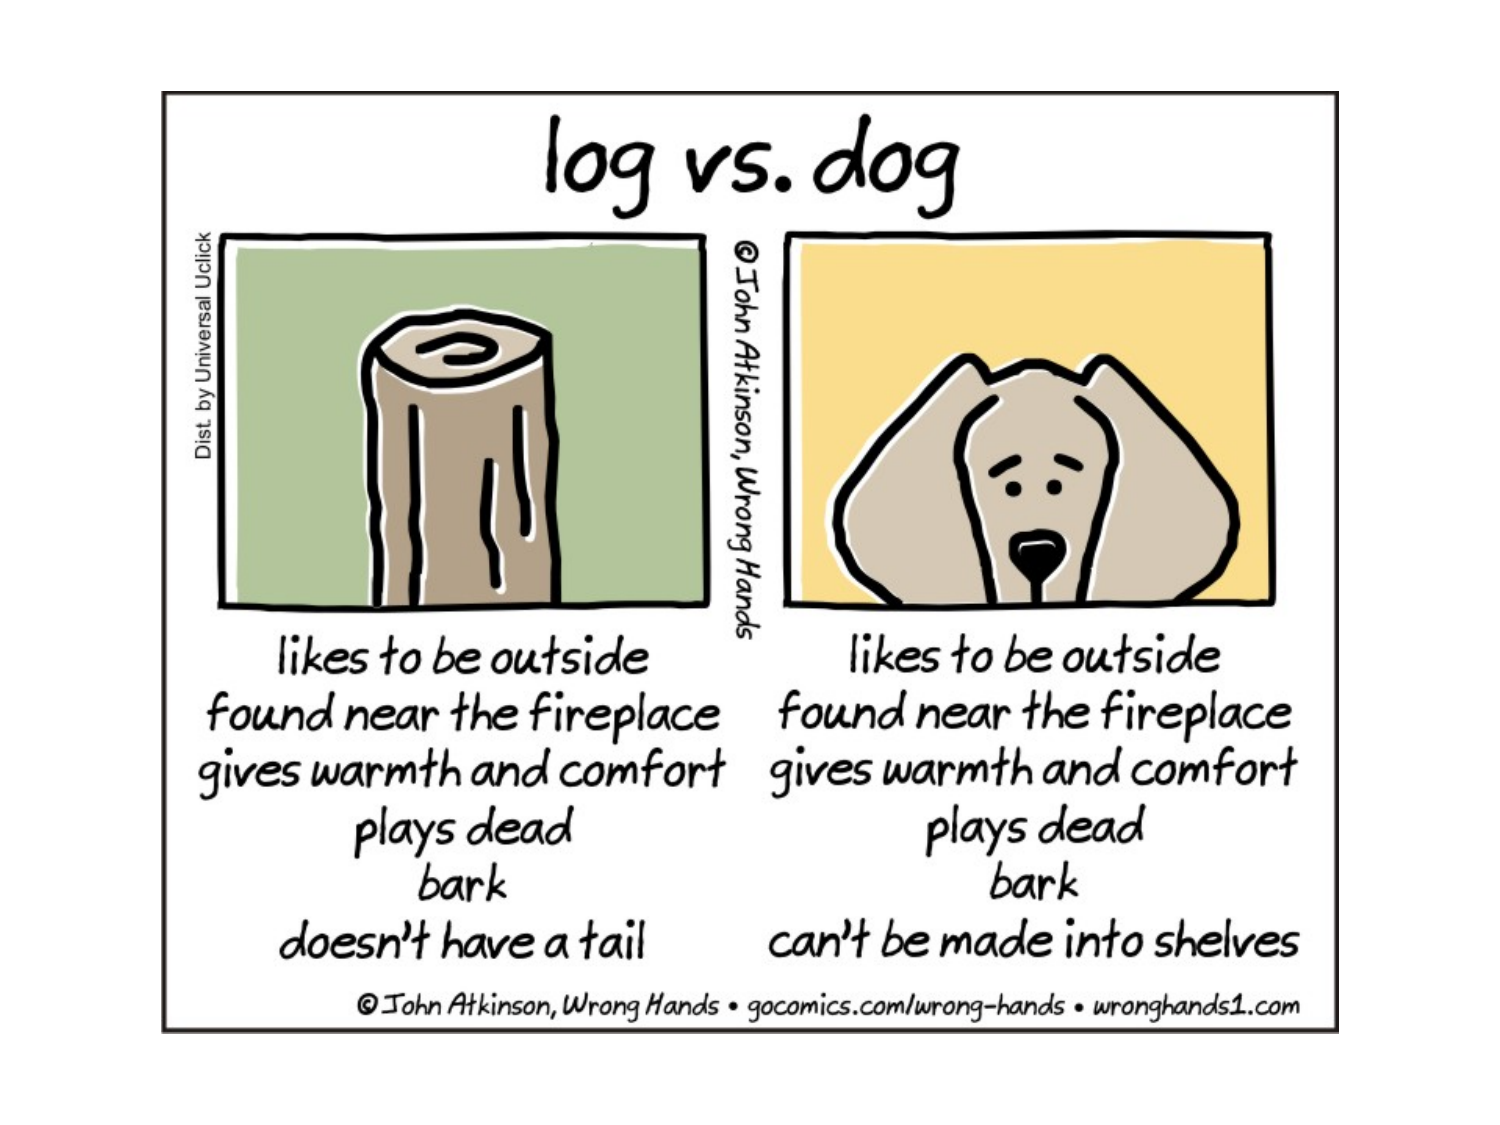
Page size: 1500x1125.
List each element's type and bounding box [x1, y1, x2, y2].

picture [161, 91, 1339, 1034]
